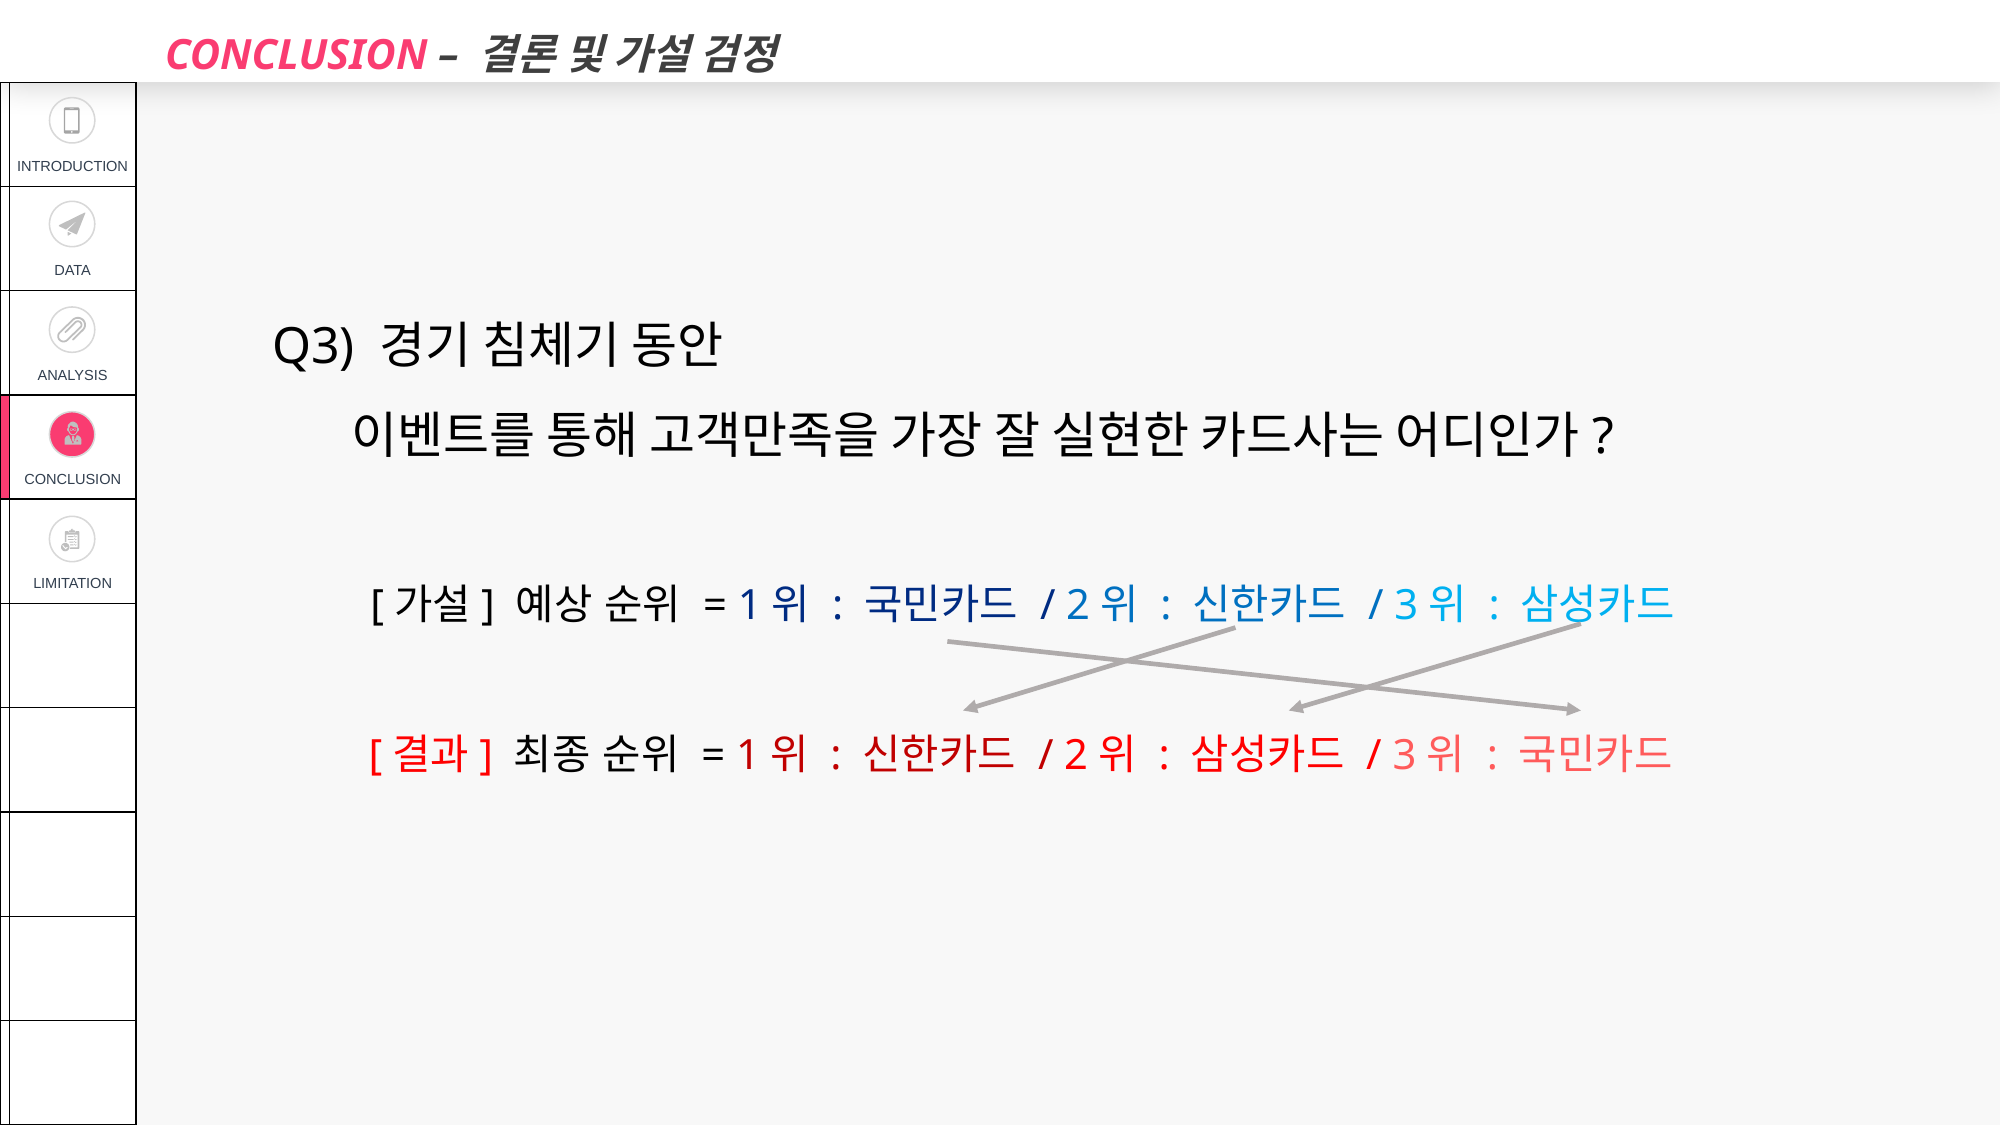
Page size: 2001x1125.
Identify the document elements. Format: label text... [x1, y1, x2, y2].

table_cell [10, 604, 135, 707]
table_header [1, 95, 9, 186]
table_cell [1, 187, 9, 290]
text_box [49, 306, 95, 353]
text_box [64, 421, 82, 446]
table_cell [1, 500, 9, 603]
text_box [61, 528, 80, 552]
table_cell [1, 1021, 9, 1124]
text_box [57, 316, 86, 343]
table_cell [1, 604, 9, 707]
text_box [947, 641, 958, 711]
text_box [49, 516, 95, 562]
text_box [58, 212, 86, 236]
table_cell [10, 917, 135, 1020]
table_cell CONCLUSION [10, 396, 135, 498]
text_box [63, 107, 80, 134]
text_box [962, 627, 1236, 711]
table_cell [10, 1021, 135, 1124]
text_box CONCLUSION – 결론 및 가설 검정 [0, 0, 2000, 82]
text_box Q3) 경기 침체기 동안 이벤트를 통해 고객만족을 가장 잘 실현한 카드사는 어디인가? [가설] 예상 순위 = 1위 : 국민카드 / 2위 : 신한카드 / 3위 : 삼성카드 [결과] 최종 순위 = 1위 : 신한카드 / 2위 : 삼성카드 / 3위 : 국민카드 [257, 268, 2000, 1063]
table_cell [10, 708, 135, 811]
table_cell [1, 291, 9, 394]
text_box [49, 97, 95, 143]
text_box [1288, 623, 1582, 711]
table_header INTRODUCTION [10, 99, 135, 186]
table_cell ANALYSIS [10, 291, 135, 394]
text_box [49, 201, 95, 247]
table_cell [1, 708, 9, 811]
table_cell DATA [10, 187, 135, 290]
table_cell [10, 813, 135, 916]
table_cell [1, 813, 9, 916]
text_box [1241, 641, 1283, 711]
text_box [49, 411, 95, 458]
table_cell [1, 396, 9, 498]
text_box ANALYSIS – 분석 [10, 83, 135, 90]
table_cell LIMITATION [10, 500, 135, 603]
table_cell [1, 917, 9, 1020]
